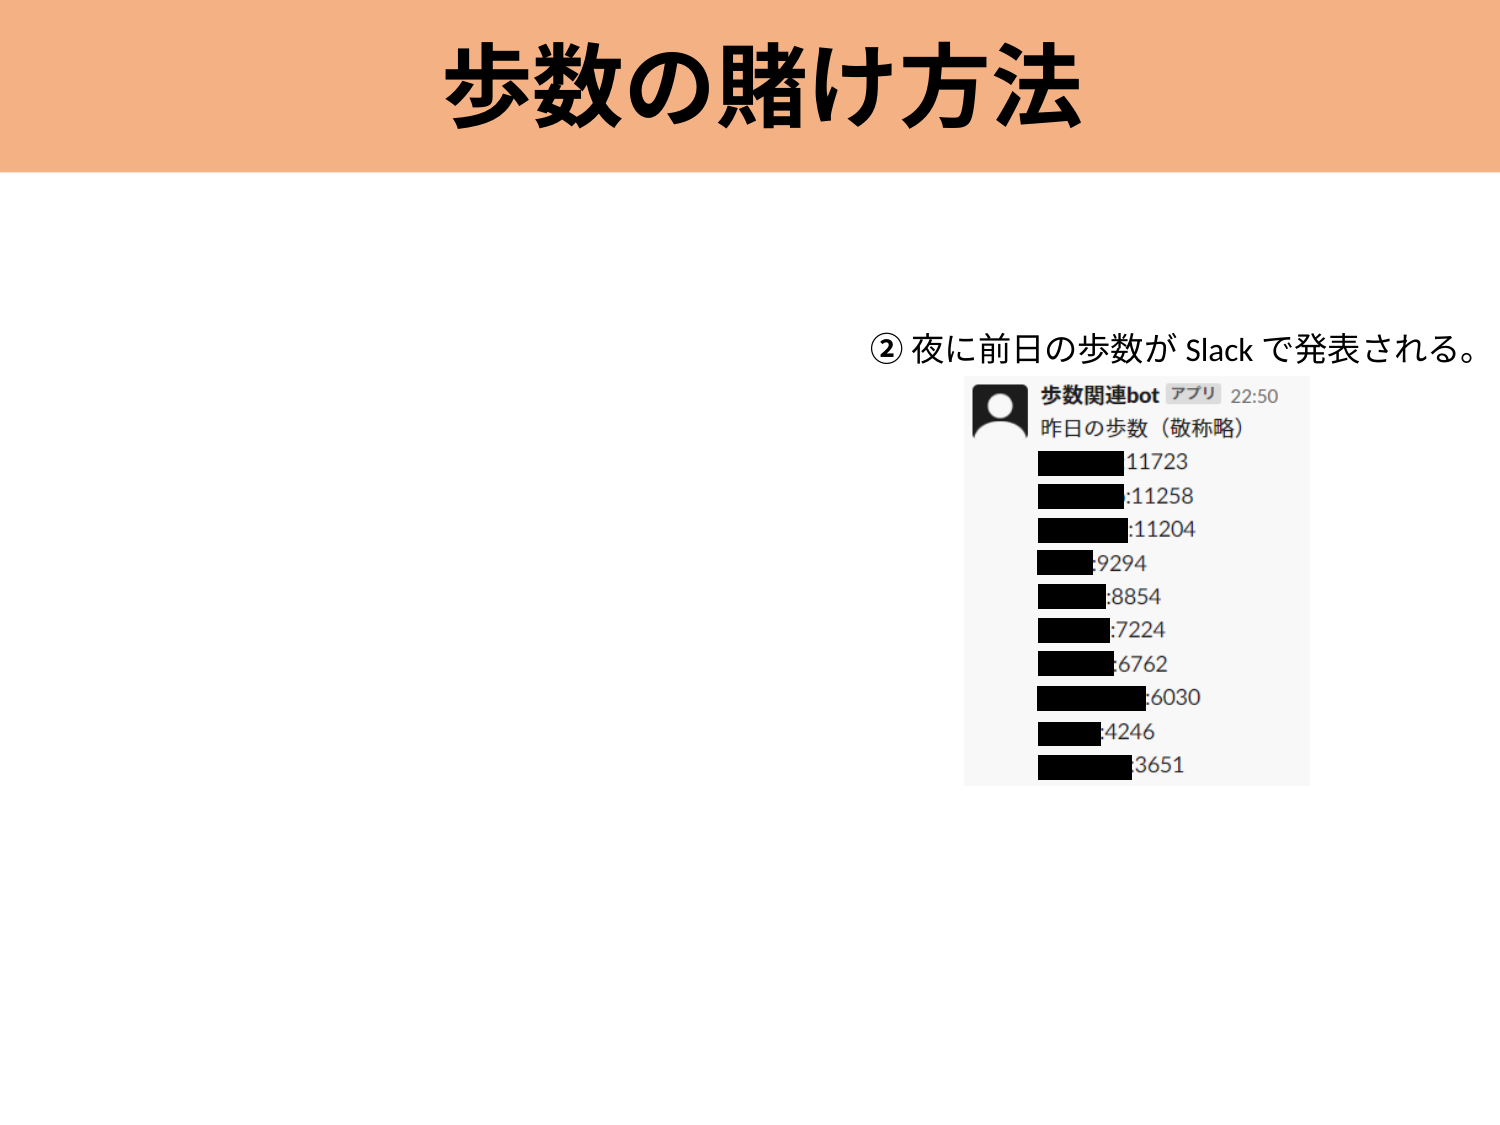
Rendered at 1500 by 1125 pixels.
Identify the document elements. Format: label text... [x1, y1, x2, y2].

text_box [855, 320, 1500, 786]
text_box 歩数の賭け方法 [0, 0, 1500, 174]
